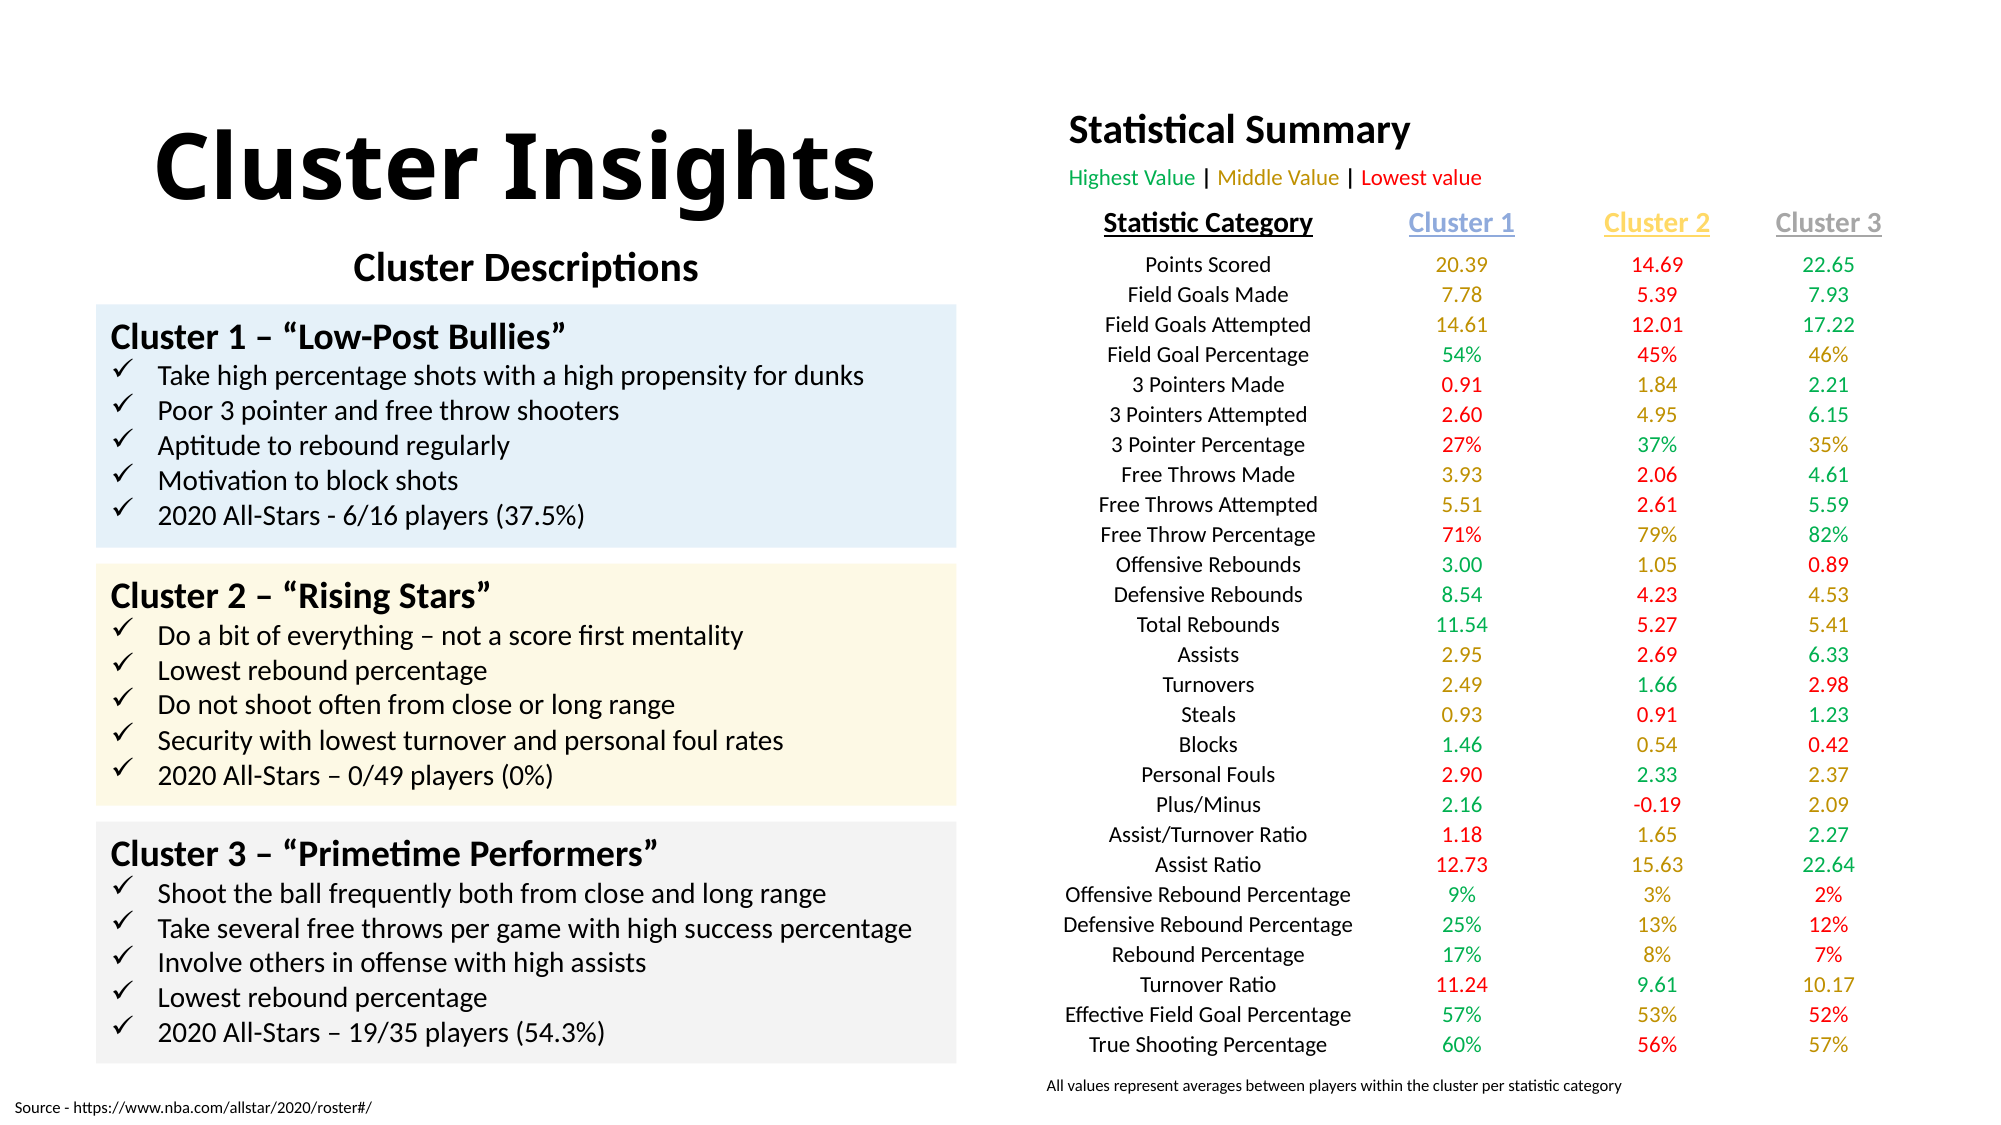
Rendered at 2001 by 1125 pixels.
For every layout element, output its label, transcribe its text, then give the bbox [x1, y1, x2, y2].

table_cell 35% [1754, 432, 1904, 462]
table_cell 0.91 [1363, 372, 1561, 402]
table_cell 2.33 [1561, 762, 1754, 792]
table_cell 7.78 [1363, 282, 1561, 312]
table_cell 8.54 [1363, 582, 1561, 612]
table_cell 12.01 [1561, 312, 1754, 342]
table_cell 54% [1363, 342, 1561, 372]
table_cell 3 Pointers Made [1054, 372, 1363, 402]
table_cell 79% [1561, 522, 1754, 552]
table_cell 2.16 [1363, 792, 1561, 822]
table_cell 6.15 [1754, 402, 1904, 432]
table_cell 3 Pointer Percentage [1054, 432, 1363, 462]
table_cell 56% [1561, 1032, 1754, 1062]
table_cell 45% [1561, 342, 1754, 372]
table_header Cluster 3 [1754, 198, 1904, 252]
table_cell 14.69 [1561, 252, 1754, 282]
text_box Cluster Descriptions [292, 232, 760, 298]
table_cell Free Throw Percentage [1054, 522, 1363, 552]
table_cell 17.22 [1754, 312, 1904, 342]
table_cell 2% [1754, 882, 1904, 912]
table_cell 1.05 [1561, 552, 1754, 582]
text_box Cluster 2 – “Rising Stars” Do a bit of everything – not a score first mentality Lowest rebound percentage Do not shoot often from close or long range Security with lowest turnover and personal foul rates 2020 All-Stars – 0/49 players (0%) [96, 563, 957, 806]
table_cell 2.21 [1754, 372, 1904, 402]
table_cell 2.27 [1754, 822, 1904, 852]
table_cell 22.64 [1754, 852, 1904, 882]
table_cell 1.84 [1561, 372, 1754, 402]
table_cell Field Goal Percentage [1054, 342, 1363, 372]
table_cell Assist Ratio [1054, 852, 1363, 882]
table_cell Field Goals Made [1054, 282, 1363, 312]
text_box Statistical Summary [1054, 93, 1521, 159]
table_cell 5.39 [1561, 282, 1754, 312]
table_header Statistic Category [1054, 198, 1363, 252]
table_cell 7.93 [1754, 282, 1904, 312]
table_cell 2.98 [1754, 672, 1904, 702]
table_header Cluster 1 [1363, 198, 1561, 252]
table_cell Free Throws Attempted [1054, 492, 1363, 522]
table_cell 0.89 [1754, 552, 1904, 582]
table_cell Assists [1054, 642, 1363, 672]
table_cell 2.61 [1561, 492, 1754, 522]
table_cell Blocks [1054, 732, 1363, 762]
table_cell 7% [1754, 942, 1904, 972]
table_cell 13% [1561, 912, 1754, 942]
table_cell 0.54 [1561, 732, 1754, 762]
table_cell 2.49 [1363, 672, 1561, 702]
table_cell Free Throws Made [1054, 462, 1363, 492]
table_cell 12% [1754, 912, 1904, 942]
table_cell 5.59 [1754, 492, 1904, 522]
table_cell 46% [1754, 342, 1904, 372]
table_cell -0.19 [1561, 792, 1754, 822]
table_cell 4.23 [1561, 582, 1754, 612]
text_box All values represent averages between players within the cluster per statistic category [1031, 1067, 1882, 1103]
text_box Highest Value | Middle Value | Lowest value [1054, 155, 1561, 198]
table_cell Offensive Rebound Percentage [1054, 882, 1363, 912]
table_cell True Shooting Percentage [1054, 1032, 1363, 1062]
table_cell 9% [1363, 882, 1561, 912]
table_cell 57% [1754, 1032, 1904, 1062]
table_cell 2.60 [1363, 402, 1561, 432]
table_cell Turnover Ratio [1054, 972, 1363, 1002]
table_cell Defensive Rebound Percentage [1054, 912, 1363, 942]
table_cell 11.24 [1363, 972, 1561, 1002]
table_cell 1.18 [1363, 822, 1561, 852]
table_cell 3 Pointers Attempted [1054, 402, 1363, 432]
table_cell 17% [1363, 942, 1561, 972]
table_cell 14.61 [1363, 312, 1561, 342]
table_cell Assist/Turnover Ratio [1054, 822, 1363, 852]
table_cell 1.66 [1561, 672, 1754, 702]
table_cell 5.27 [1561, 612, 1754, 642]
table_cell 4.61 [1754, 462, 1904, 492]
table_cell 10.17 [1754, 972, 1904, 1002]
table_cell 1.46 [1363, 732, 1561, 762]
table_cell 71% [1363, 522, 1561, 552]
text_box Source - https://www.nba.com/allstar/2020/roster#/ [0, 1089, 635, 1125]
table_cell Defensive Rebounds [1054, 582, 1363, 612]
text_box Cluster 3 – “Primetime Performers” Shoot the ball frequently both from close and long range Take several free throws per game with high success percentage Involve others in offense with high assists Lowest rebound percentage 2020 All-Stars – 19/35 players (54.3%) [96, 821, 957, 1064]
table_cell 37% [1561, 432, 1754, 462]
table_cell 53% [1561, 1002, 1754, 1032]
table_cell 2.09 [1754, 792, 1904, 822]
table_cell 3.93 [1363, 462, 1561, 492]
table_cell Steals [1054, 702, 1363, 732]
table_cell 52% [1754, 1002, 1904, 1032]
table_cell 22.65 [1754, 252, 1904, 282]
table_cell Offensive Rebounds [1054, 552, 1363, 582]
table_cell 1.65 [1561, 822, 1754, 852]
table_cell 0.42 [1754, 732, 1904, 762]
table_header Cluster 2 [1561, 198, 1754, 252]
table_cell 2.90 [1363, 762, 1561, 792]
table_cell 4.53 [1754, 582, 1904, 612]
table_cell Points Scored [1054, 252, 1363, 282]
title Cluster Insights [137, 61, 1863, 279]
table_cell 2.37 [1754, 762, 1904, 792]
table_cell Total Rebounds [1054, 612, 1363, 642]
table_cell 2.06 [1561, 462, 1754, 492]
table_cell 3% [1561, 882, 1754, 912]
table_cell 57% [1363, 1002, 1561, 1032]
table_cell 60% [1363, 1032, 1561, 1062]
table_cell 6.33 [1754, 642, 1904, 672]
table_cell 1.23 [1754, 702, 1904, 732]
table_cell 5.51 [1363, 492, 1561, 522]
table_cell 2.69 [1561, 642, 1754, 672]
table_cell 8% [1561, 942, 1754, 972]
table_cell 11.54 [1363, 612, 1561, 642]
table_cell Personal Fouls [1054, 762, 1363, 792]
table_cell 4.95 [1561, 402, 1754, 432]
table_cell 15.63 [1561, 852, 1754, 882]
table_cell 3.00 [1363, 552, 1561, 582]
table_cell Effective Field Goal Percentage [1054, 1002, 1363, 1032]
table_cell 25% [1363, 912, 1561, 942]
table_cell Field Goals Attempted [1054, 312, 1363, 342]
table_cell 9.61 [1561, 972, 1754, 1002]
table_cell 2.95 [1363, 642, 1561, 672]
table_cell Rebound Percentage [1054, 942, 1363, 972]
table_cell 0.93 [1363, 702, 1561, 732]
table_cell 5.41 [1754, 612, 1904, 642]
table_cell 82% [1754, 522, 1904, 552]
table_cell 0.91 [1561, 702, 1754, 732]
table_cell 12.73 [1363, 852, 1561, 882]
table_cell Turnovers [1054, 672, 1363, 702]
table_cell 27% [1363, 432, 1561, 462]
table_cell Plus/Minus [1054, 792, 1363, 822]
text_box Cluster 1 – “Low-Post Bullies” Take high percentage shots with a high propensity for dunks Poor 3 pointer and free throw shooters Aptitude to rebound regularly Motivation to block shots 2020 All-Stars - 6/16 players (37.5%) [96, 304, 957, 548]
table_cell 20.39 [1363, 252, 1561, 282]
